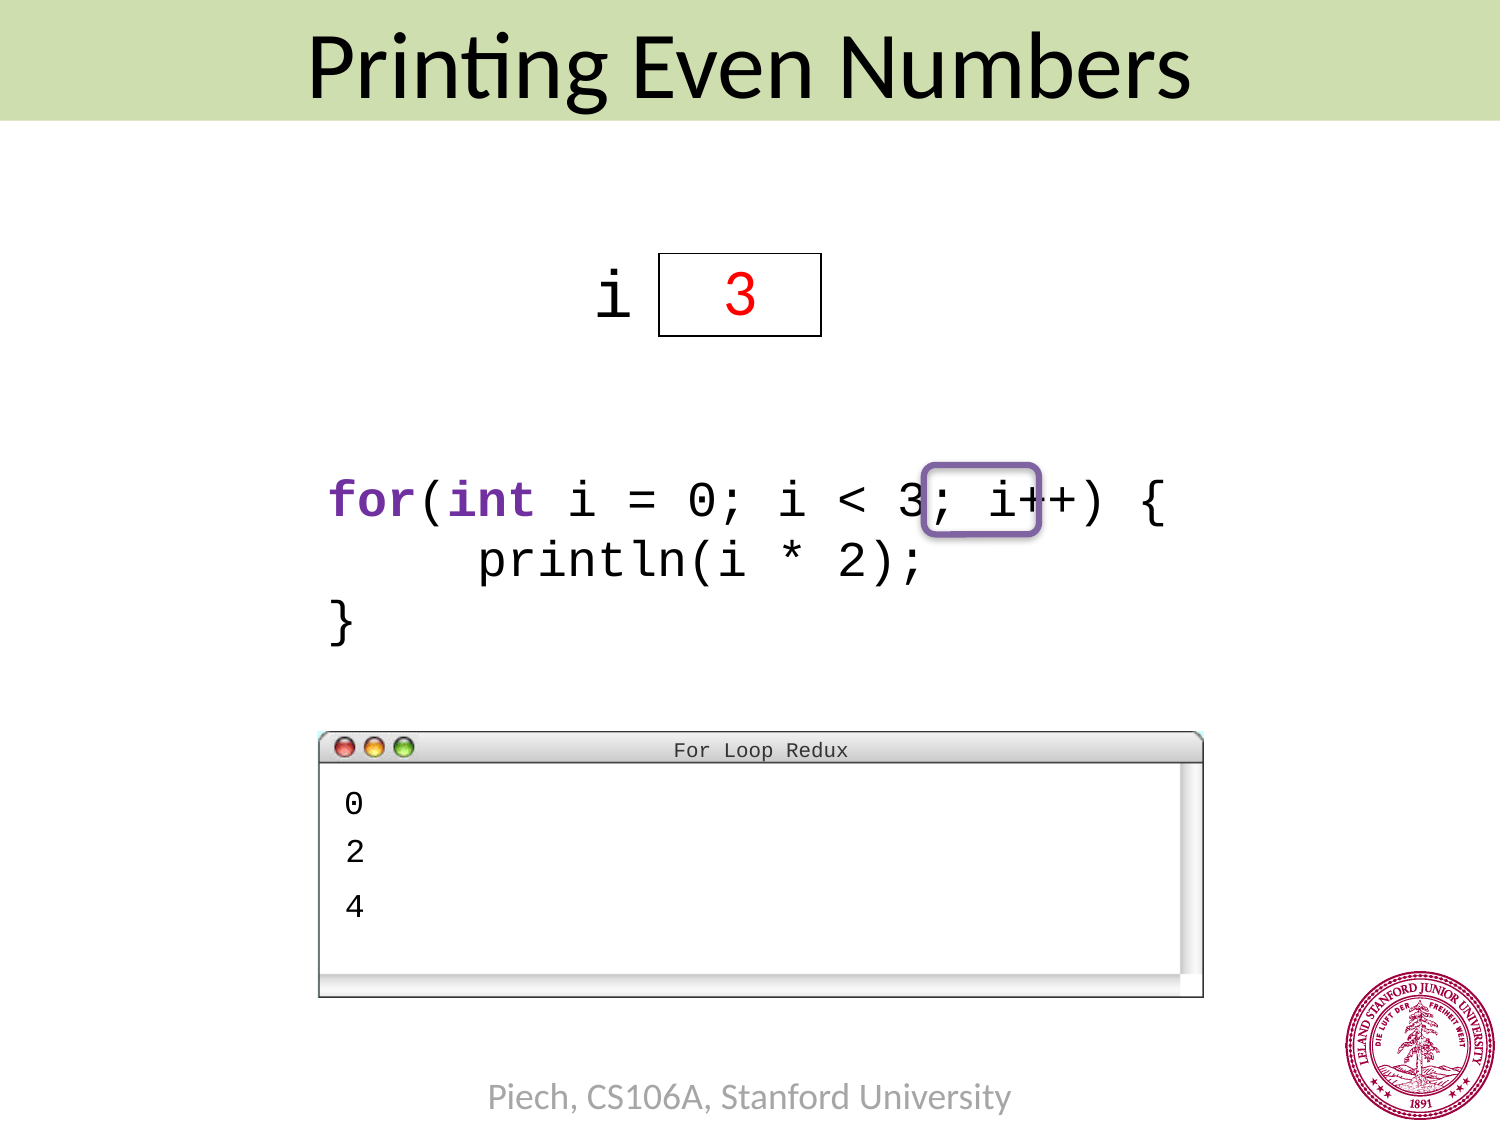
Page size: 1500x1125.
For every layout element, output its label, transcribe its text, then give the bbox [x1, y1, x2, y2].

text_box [317, 728, 1205, 998]
text_box 3 [658, 253, 822, 337]
text_box for(int i = 0; i < 3; i++) { println(i * 2); } [162, 398, 1182, 714]
picture [1345, 971, 1495, 1120]
text_box Printing Even Numbers [0, 0, 1500, 121]
text_box i [578, 243, 649, 338]
text_box [923, 464, 1040, 536]
